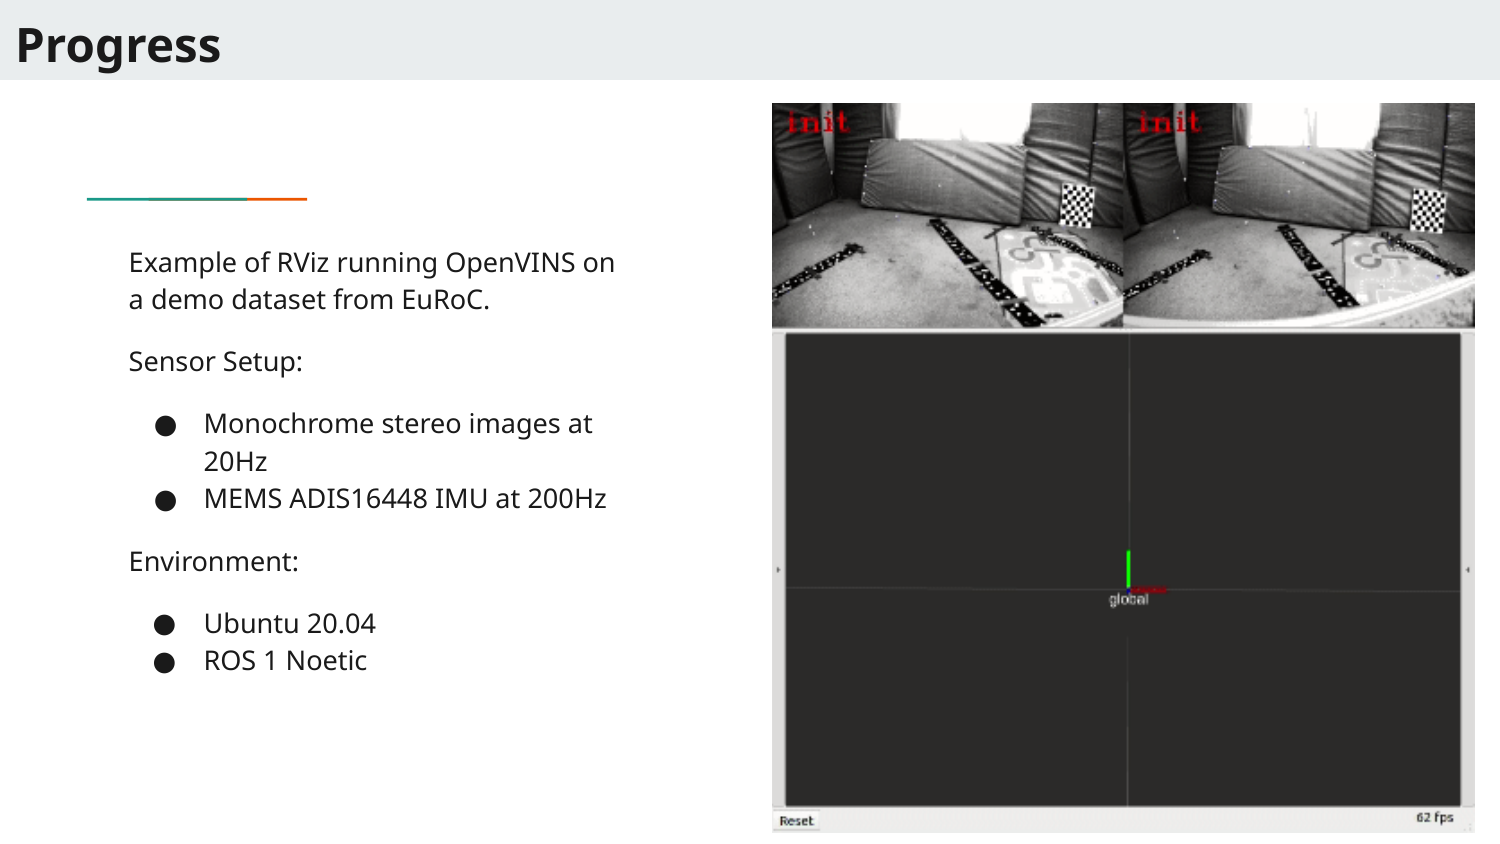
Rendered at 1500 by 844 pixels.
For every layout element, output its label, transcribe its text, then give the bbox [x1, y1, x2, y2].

picture [772, 103, 1475, 833]
list Example of RViz running OpenVINS on a demo dataset from EuRoC. Sensor Setup: Monochrome stereo images at 20Hz MEMS ADIS16448 IMU at 200Hz Environment: Ubuntu 20.04 ROS 1 Noetic [113, 225, 634, 733]
title Progress [0, 0, 1262, 88]
